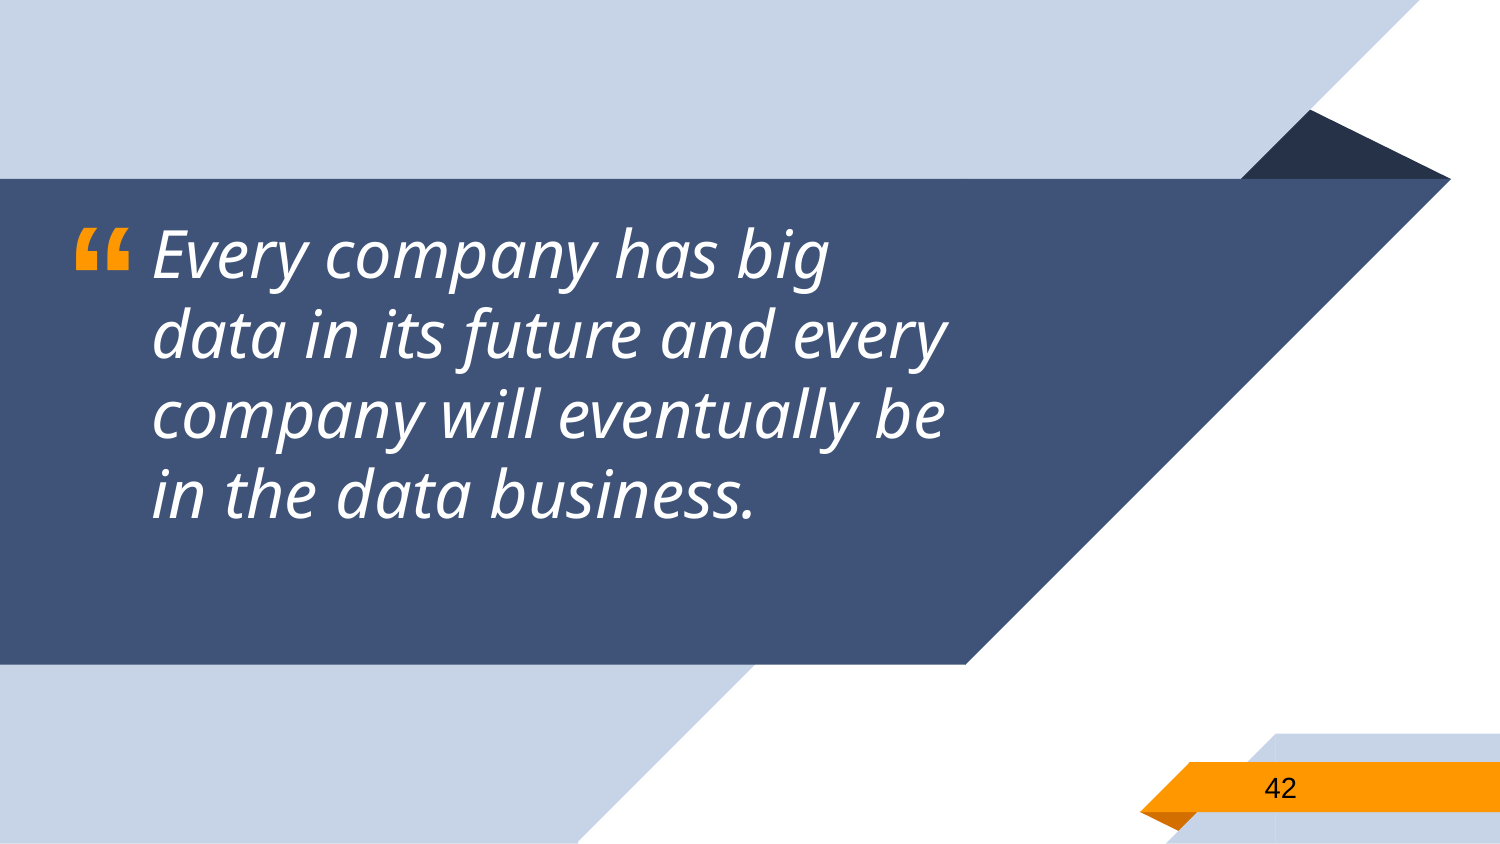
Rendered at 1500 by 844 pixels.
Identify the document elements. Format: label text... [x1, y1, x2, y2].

slide_number 42 [1249, 760, 1494, 813]
list Every company has big data in its future and every company will eventually be in the data business. [136, 197, 972, 660]
